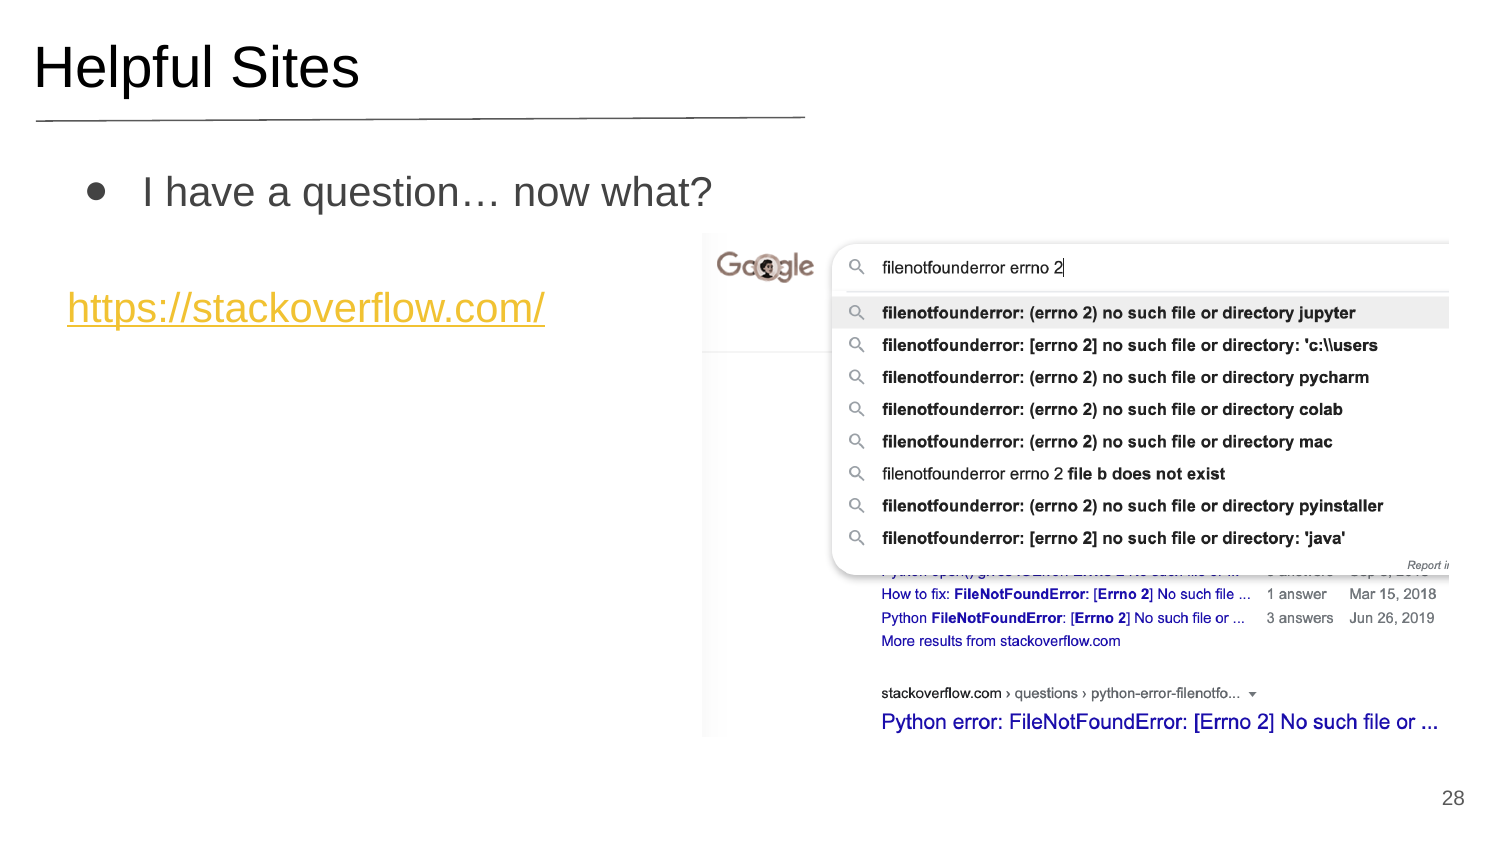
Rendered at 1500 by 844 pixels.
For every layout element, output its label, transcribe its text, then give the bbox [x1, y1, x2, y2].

picture [701, 233, 1450, 737]
text_box I have a question… now what? [52, 142, 1480, 635]
text_box https://stackoverflow.com/ [52, 265, 694, 758]
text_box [35, 117, 806, 122]
title Helpful Sites [18, 14, 1416, 109]
slide_number ‹#› [1389, 764, 1480, 830]
